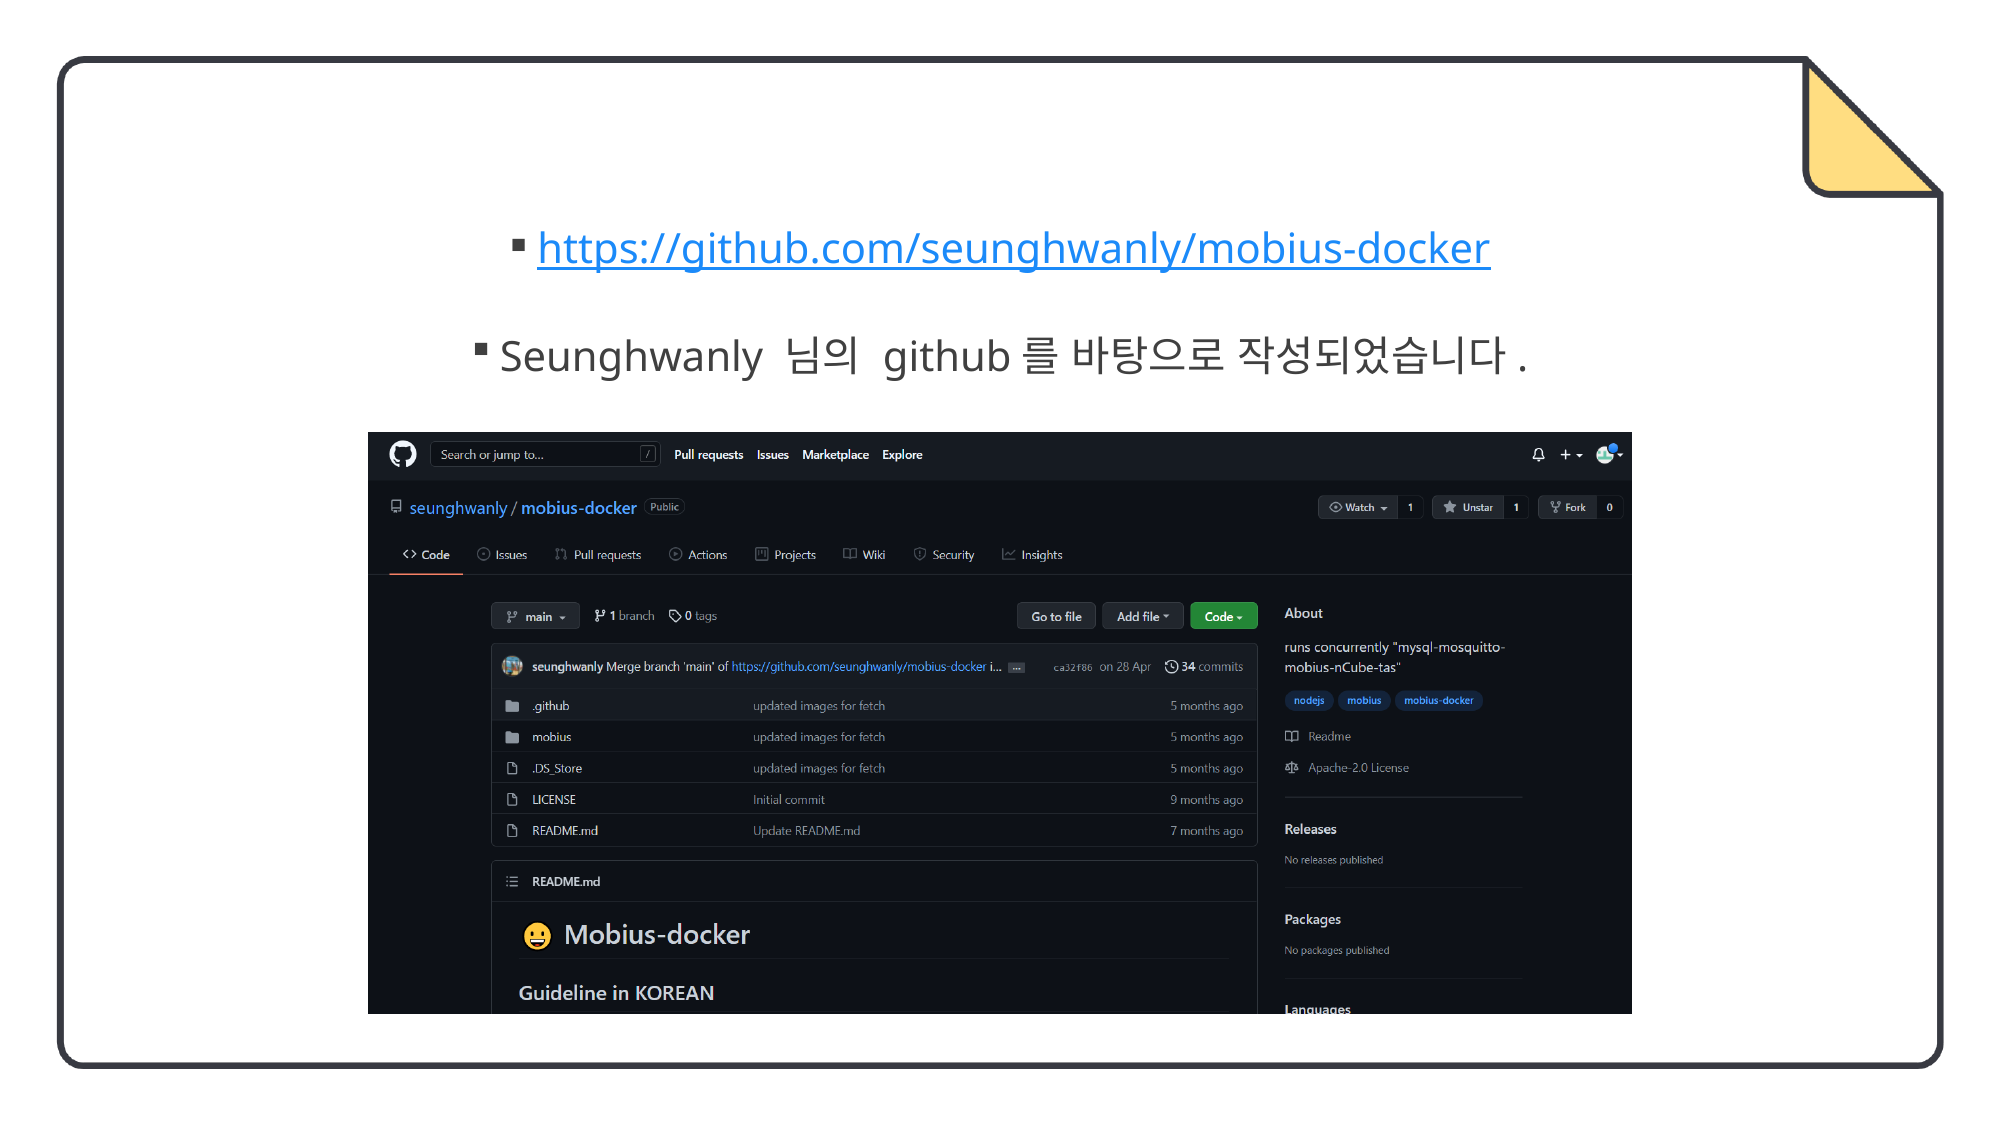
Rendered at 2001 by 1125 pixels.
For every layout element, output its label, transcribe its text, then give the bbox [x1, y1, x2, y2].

text_box https://github.com/seunghwanly/mobius-docker Seunghwanly 님의 github를 바탕으로 작성되었습니다. [295, 214, 1705, 387]
picture [56, 56, 1944, 1069]
